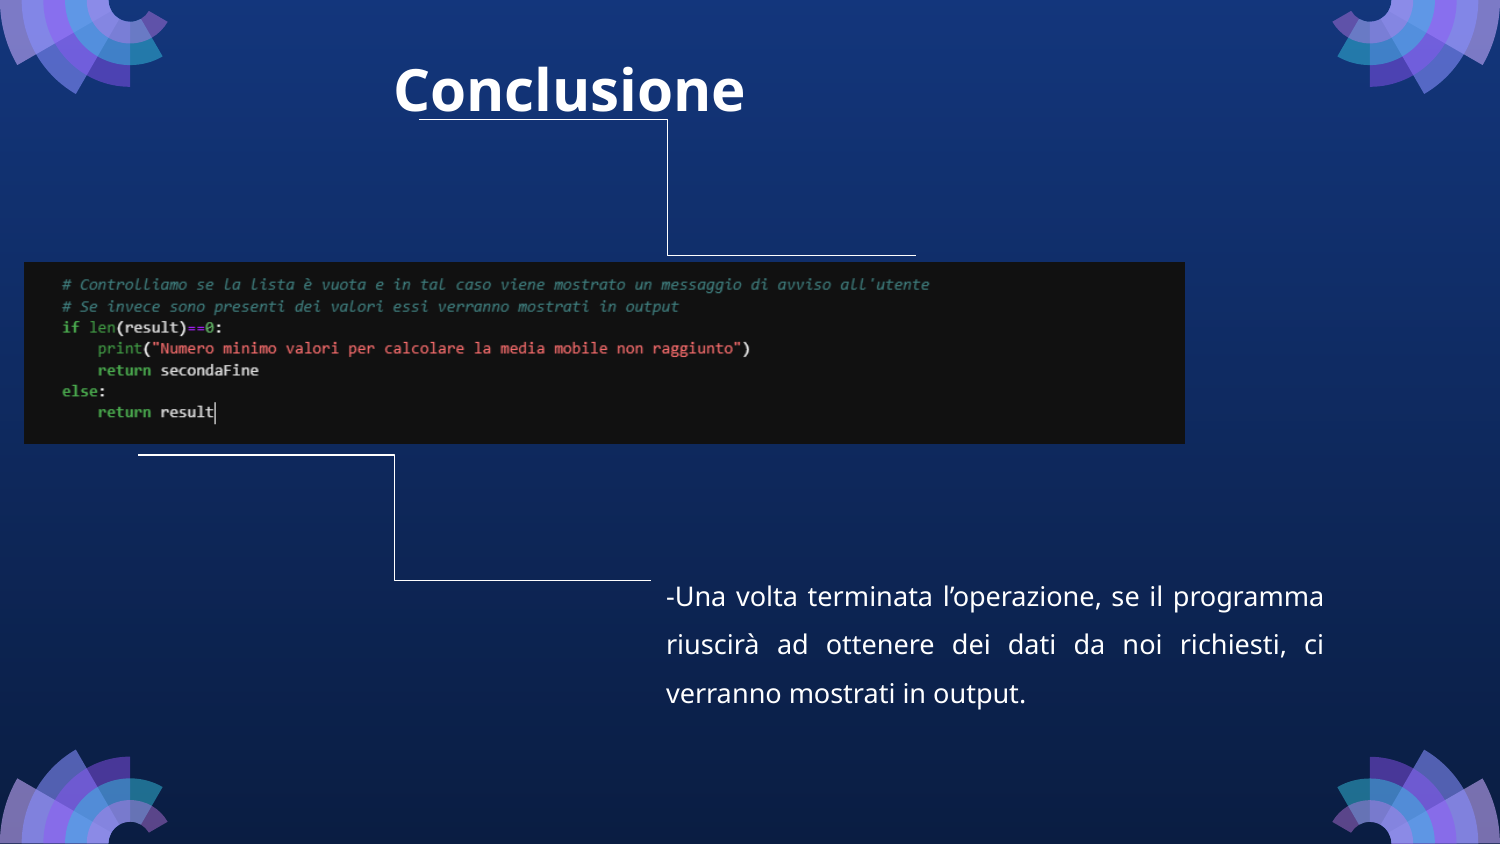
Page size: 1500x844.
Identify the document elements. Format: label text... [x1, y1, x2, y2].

text_box Conclusione [378, 38, 1131, 139]
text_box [418, 119, 916, 256]
picture [24, 262, 1186, 444]
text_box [137, 454, 652, 581]
text_box -Una volta terminata l’operazione, se il programma riuscirà ad ottenere dei dati da noi richiesti, ci verranno mostrati in output. [651, 547, 1340, 724]
